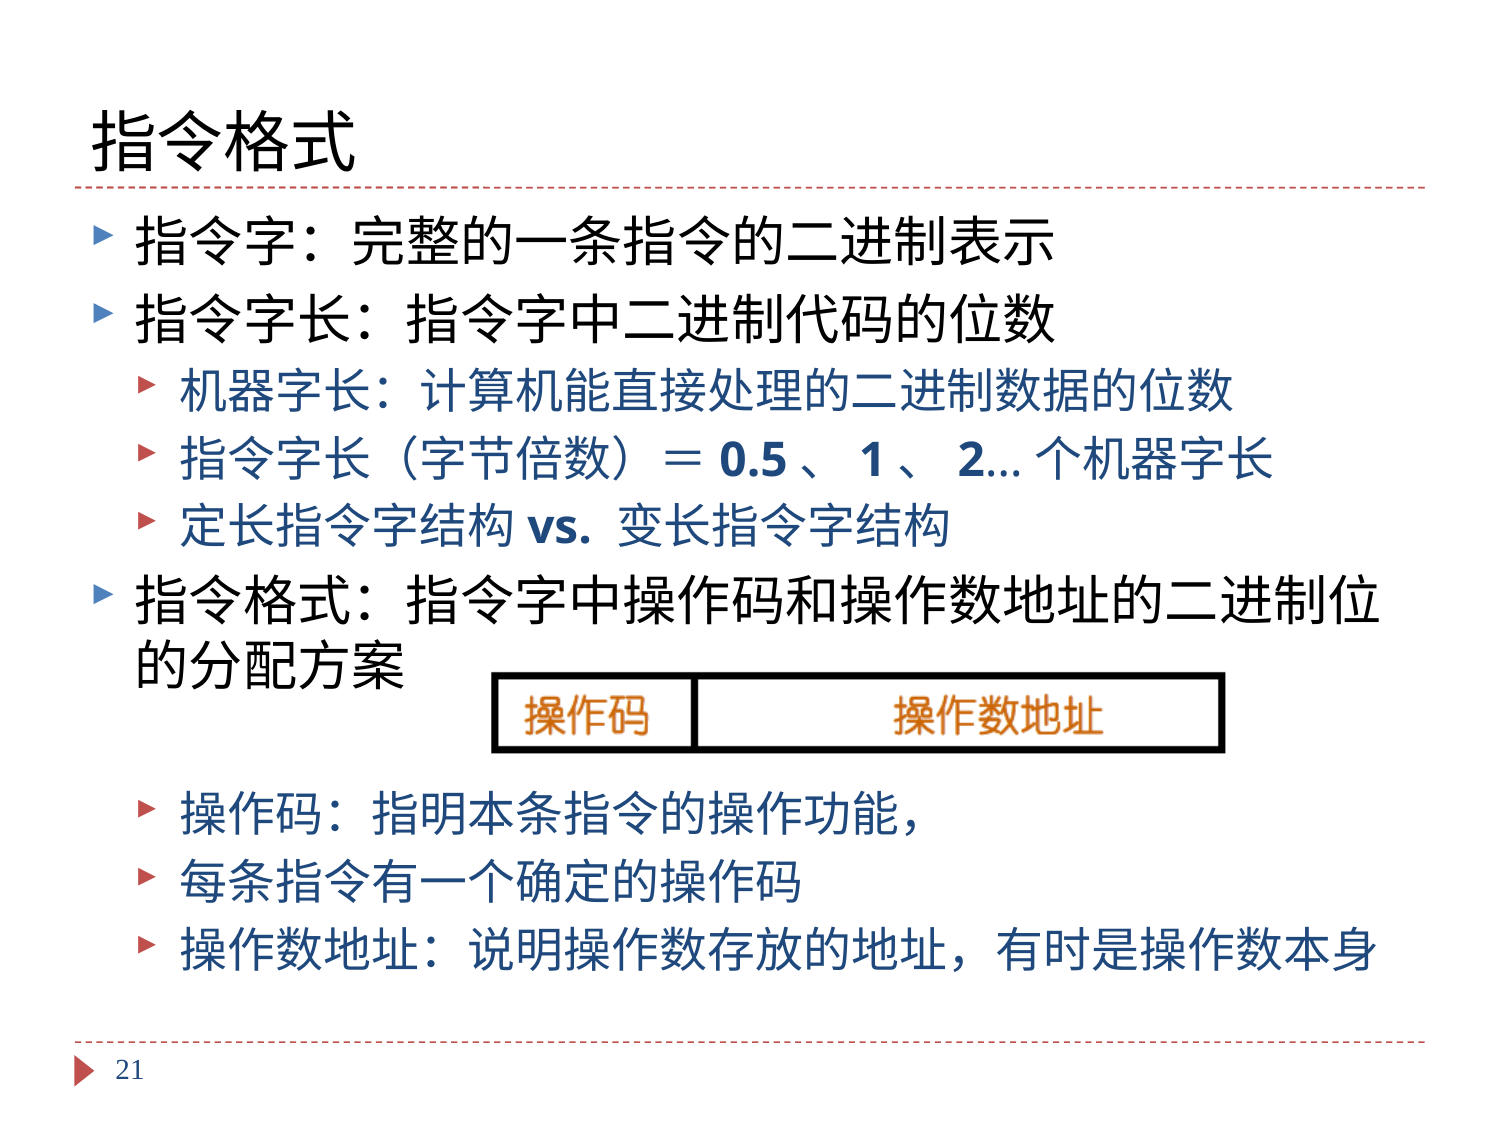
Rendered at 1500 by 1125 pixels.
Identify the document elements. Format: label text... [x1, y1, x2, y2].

title 指令格式 [75, 24, 1425, 188]
picture [489, 668, 1227, 756]
list 指令字：完整的一条指令的二进制表示 指令字长：指令字中二进制代码的位数 机器字长：计算机能直接处理的二进制数据的位数 指令字长（字节倍数）＝0.5、1、2…个机器字长 定长指令字结构vs. 变长指令字结构 指令格式：指令字中操作码和操作数地址的二进制位的分配方案 操作码：指明本条指令的操作功能， 每条指令有一个确定的操作码 操作数地址：说明操作数存放的地址，有时是操作数本身 [75, 200, 1425, 1006]
slide_number 21 [100, 1042, 426, 1103]
